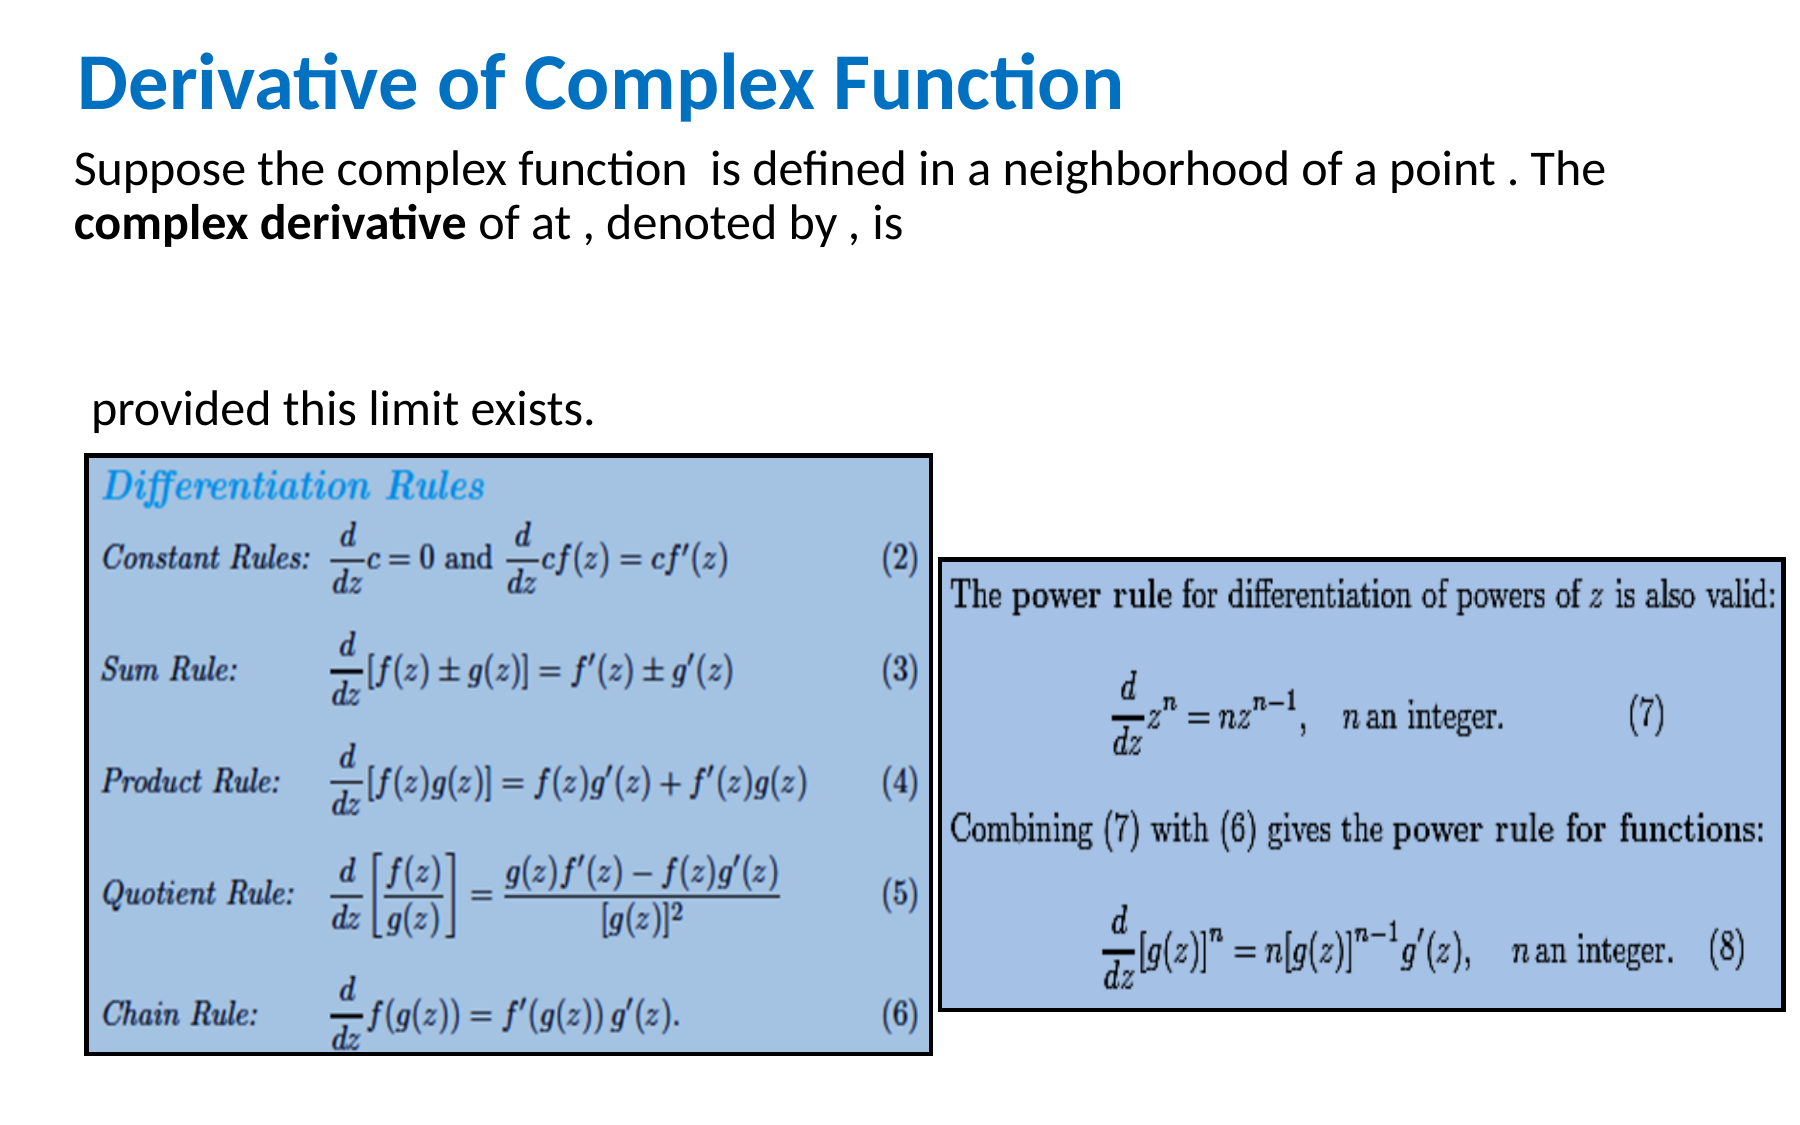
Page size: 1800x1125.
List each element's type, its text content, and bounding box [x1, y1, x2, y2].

title Derivative of Complex Function [62, 32, 1616, 135]
picture [942, 561, 1782, 1008]
picture [88, 457, 929, 1052]
text_box provided this limit exists. [76, 368, 611, 443]
